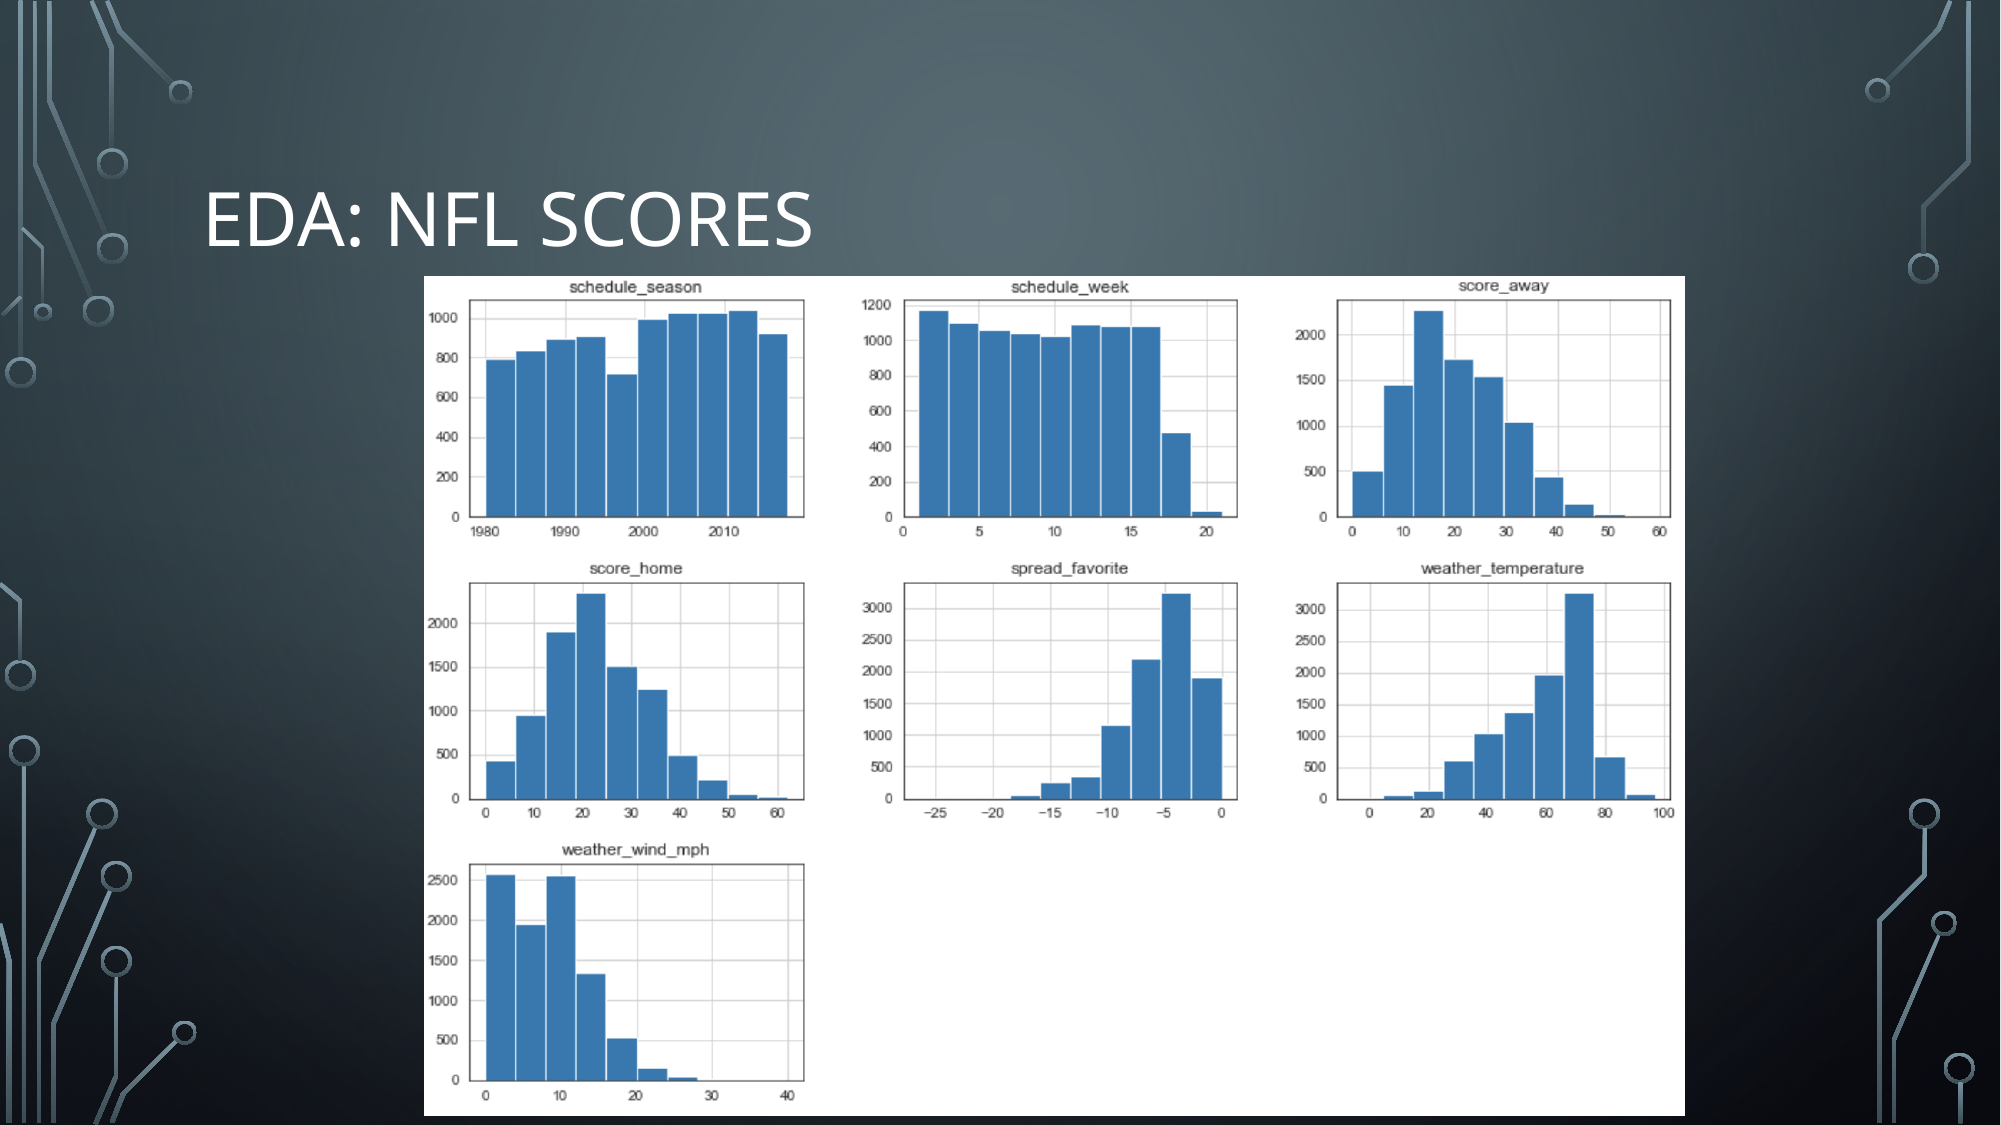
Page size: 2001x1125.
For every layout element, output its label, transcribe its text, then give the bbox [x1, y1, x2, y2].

title EDA: NFL SCORES [187, 101, 1813, 344]
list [424, 276, 1685, 1116]
